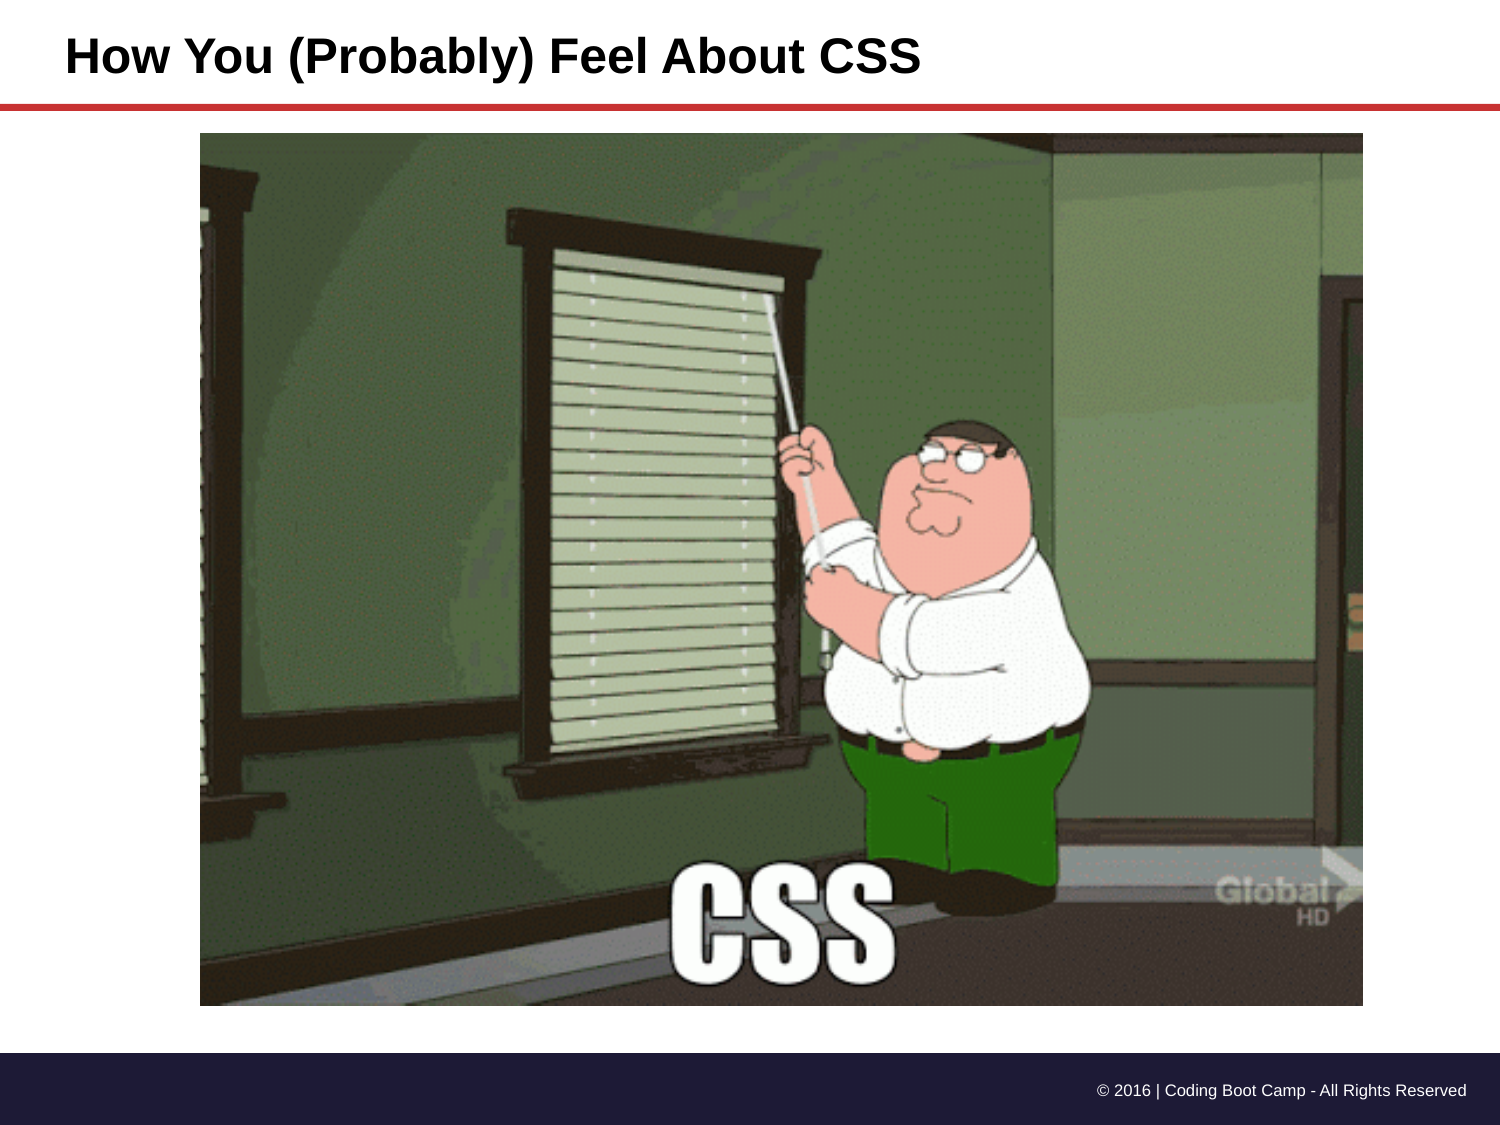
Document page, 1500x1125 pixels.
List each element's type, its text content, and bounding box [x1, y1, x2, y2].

picture [199, 133, 1363, 1007]
text_box How You (Probably) Feel About CSS [50, 16, 1075, 91]
